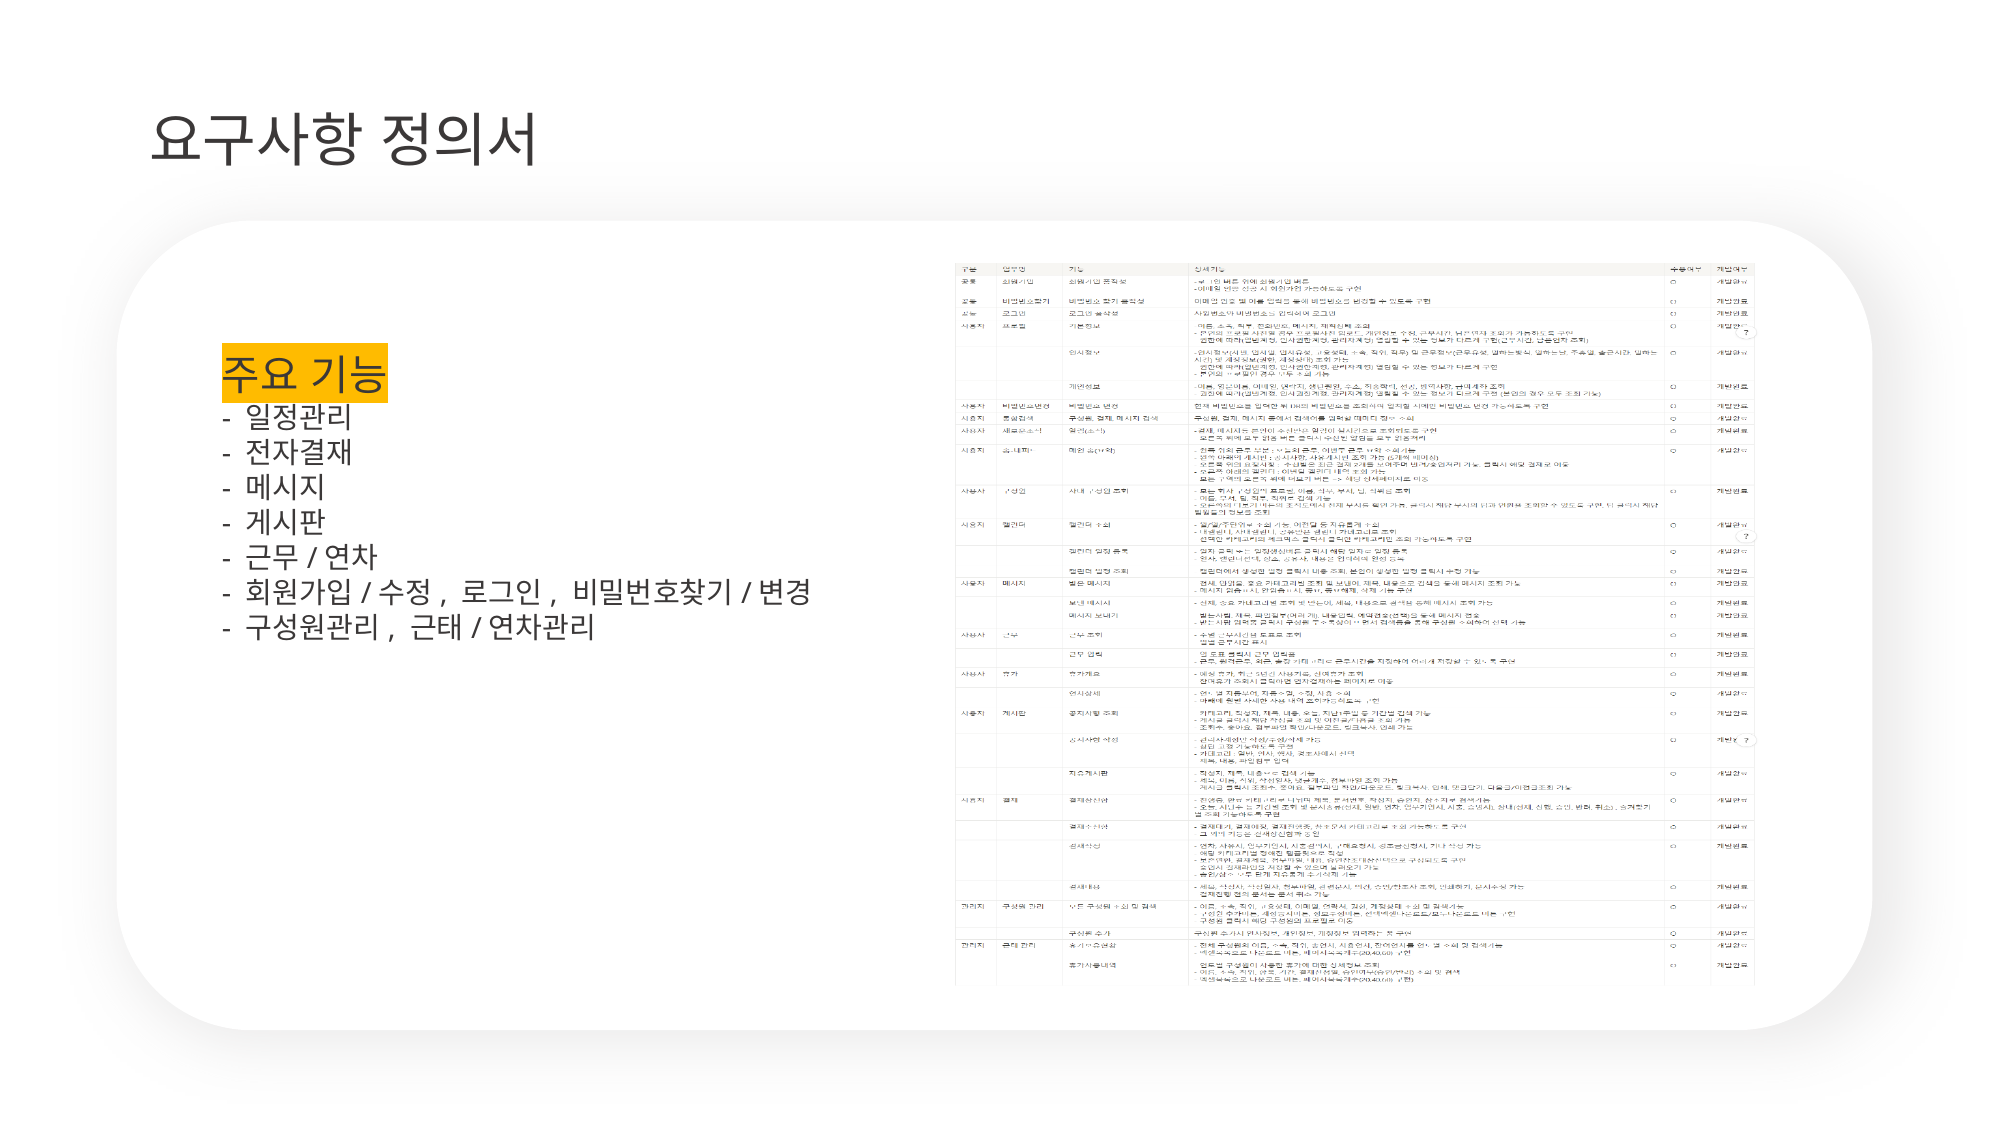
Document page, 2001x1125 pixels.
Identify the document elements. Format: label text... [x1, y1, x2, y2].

picture [919, 260, 1780, 990]
text_box 요구사항 정의서 [134, 95, 920, 181]
text_box [116, 220, 1873, 1031]
text_box 주요 기능 - 일정관리 - 전자결재 - 메시지 - 게시판 - 근무/연차 - 회원가입/수정, 로그인, 비밀번호찾기/변경 - 구성원관리, 근태/연차관리 [207, 341, 919, 652]
